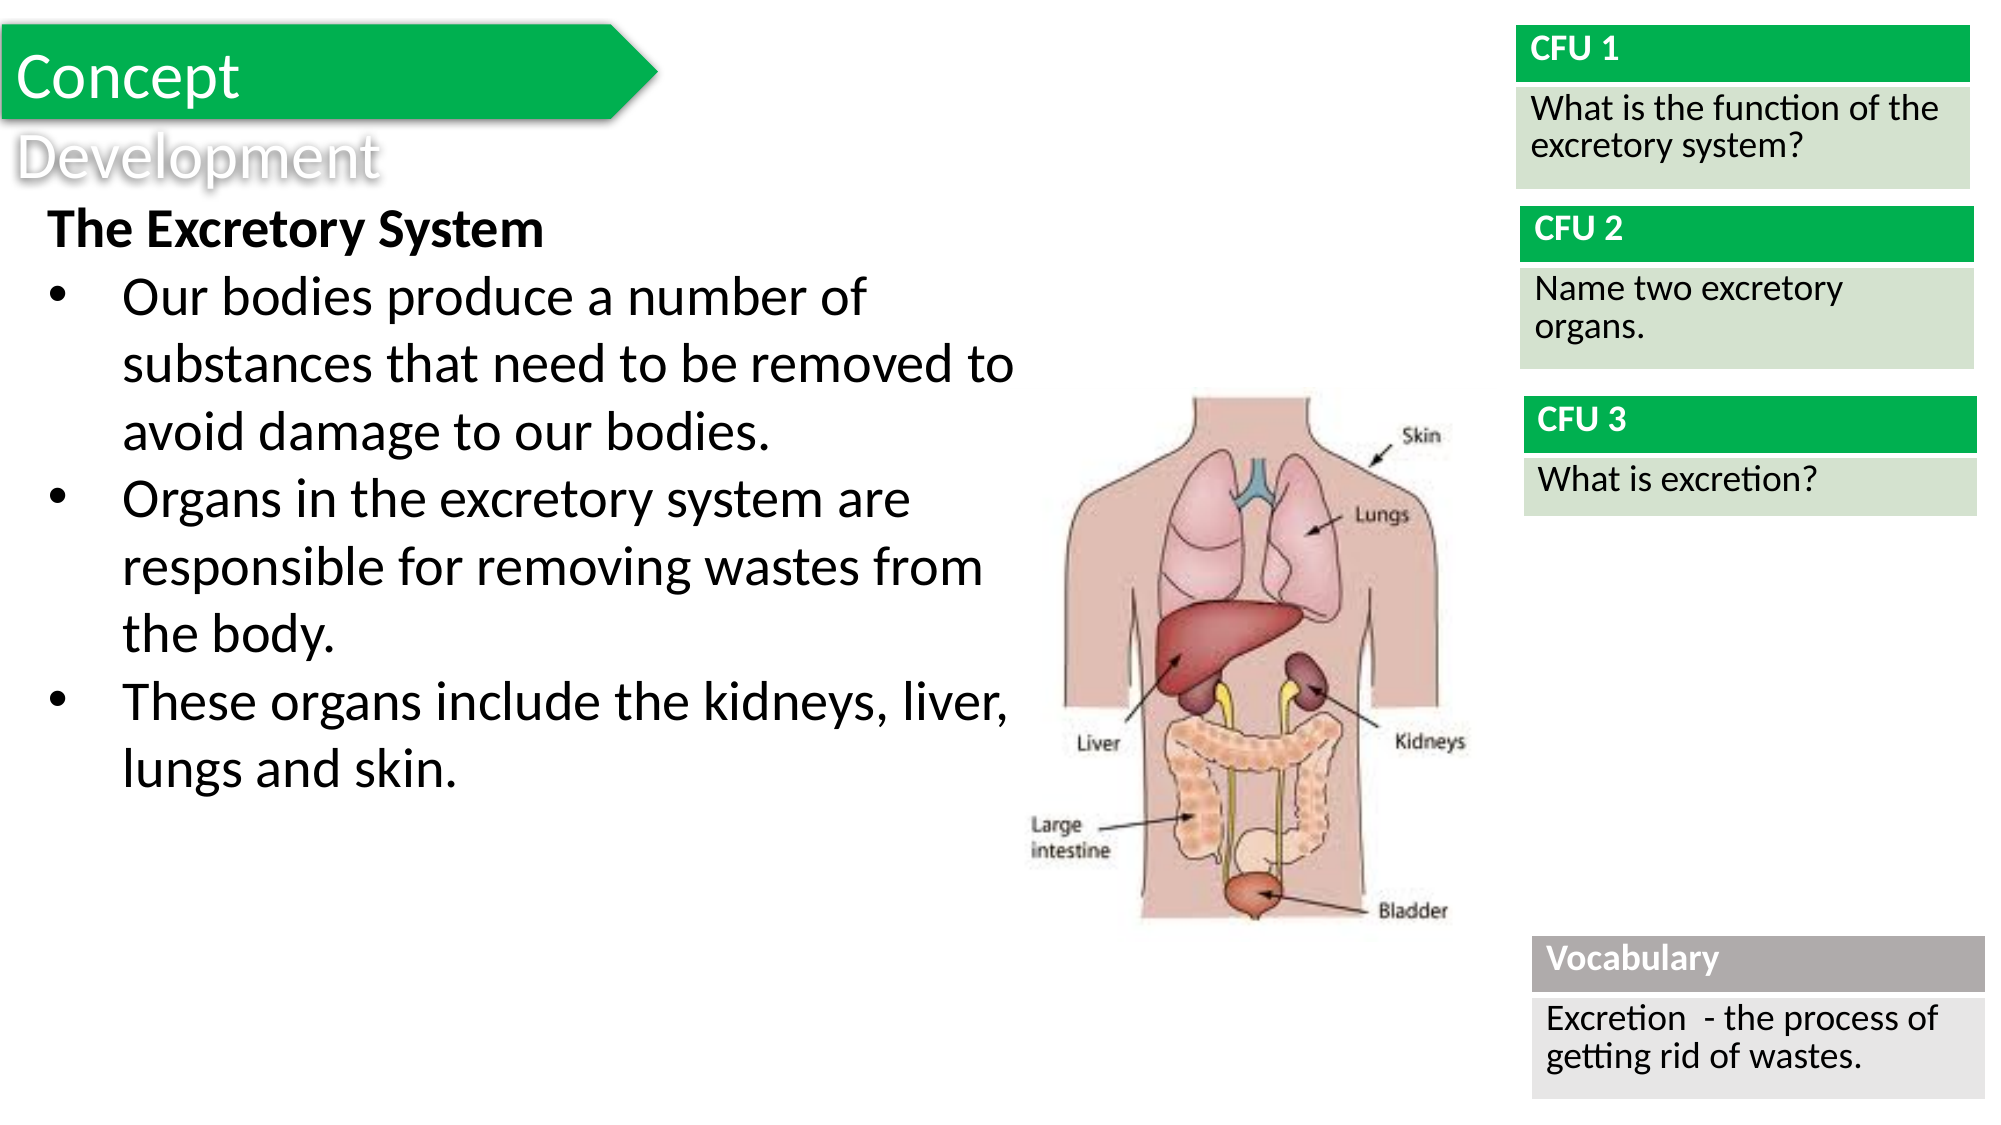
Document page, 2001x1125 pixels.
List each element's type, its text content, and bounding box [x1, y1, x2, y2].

picture [1007, 387, 1497, 942]
text_box The Excretory System Our bodies produce a number of substances that need to be removed to avoid damage to our bodies. Organs in the excretory system are responsible for removing wastes from the body. These organs include the kidneys, liver, lungs and skin. [33, 184, 1056, 874]
text_box Concept Development [1, 24, 658, 119]
table_header CFU 2 [1520, 206, 1974, 262]
table_cell What is the function of the excretory system? [1516, 87, 1970, 189]
table_header CFU 1 [1516, 25, 1970, 82]
table_cell Excretion - the process of getting rid of wastes. [1532, 998, 1985, 1099]
table_header CFU 3 [1524, 396, 1977, 453]
table_cell Name two excretory organs. [1520, 268, 1974, 369]
table_cell What is excretion? [1524, 458, 1977, 516]
table_header Vocabulary [1532, 936, 1985, 992]
